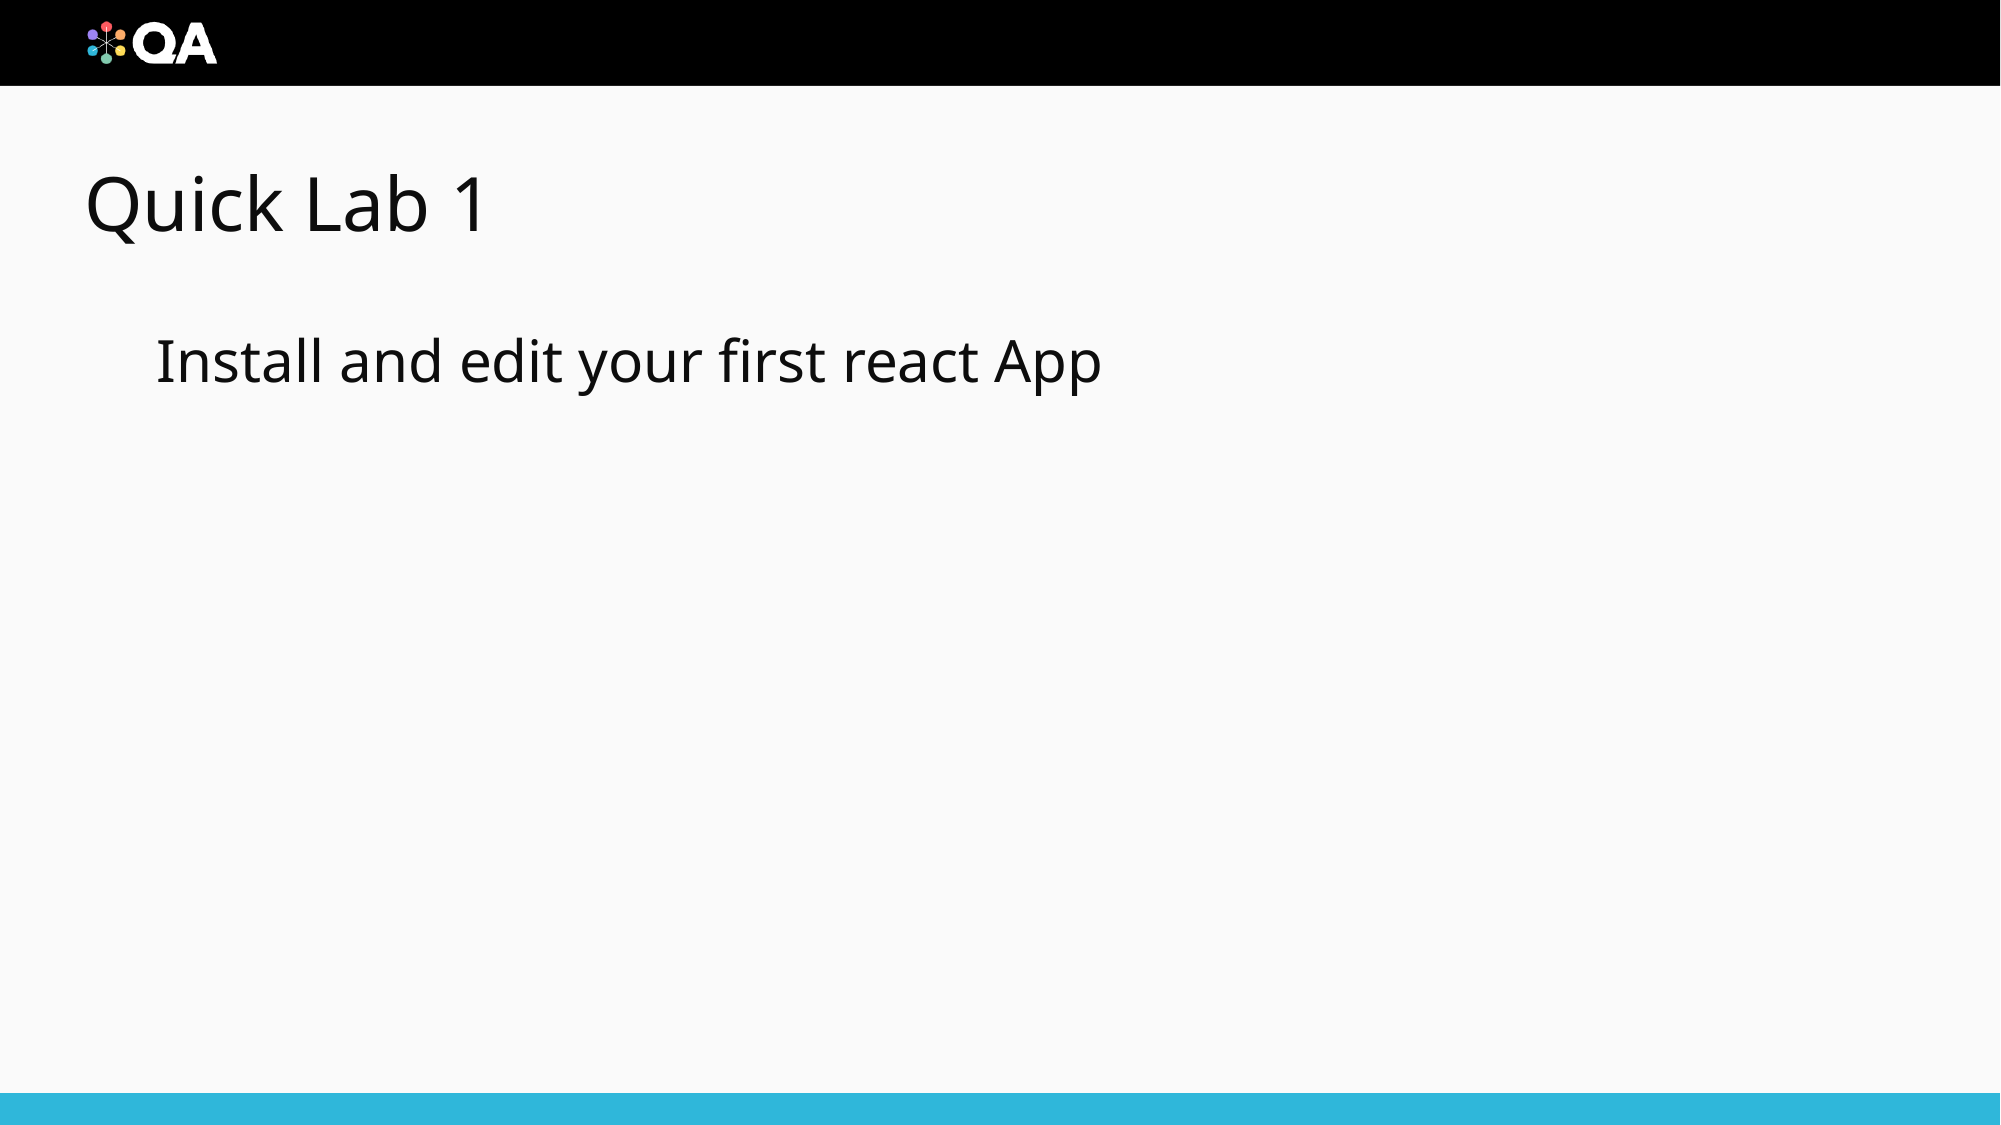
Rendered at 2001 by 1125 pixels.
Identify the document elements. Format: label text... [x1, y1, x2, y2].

list Install and edit your first react App [156, 324, 1988, 443]
picture [0, 0, 2001, 1125]
title Quick Lab 1 [84, 159, 1916, 278]
